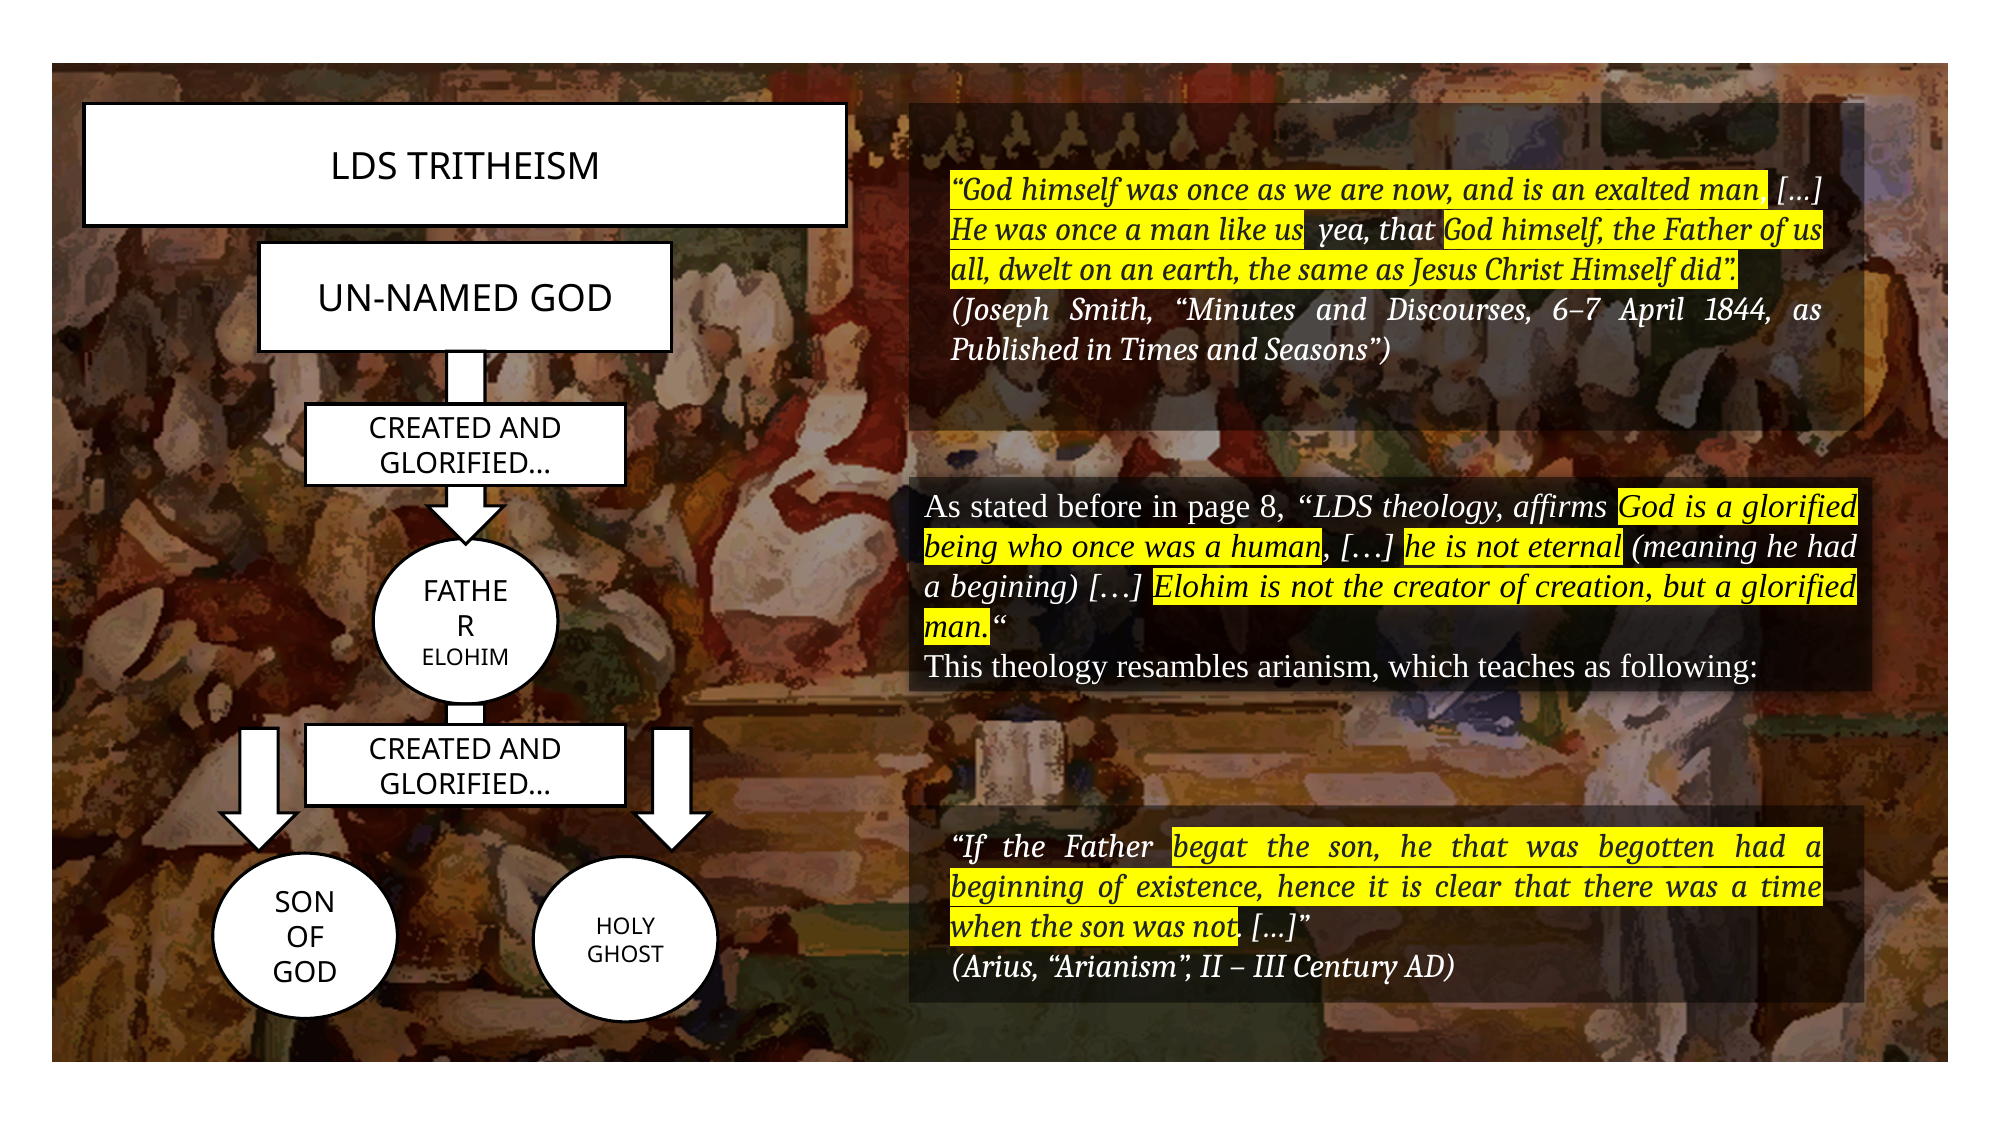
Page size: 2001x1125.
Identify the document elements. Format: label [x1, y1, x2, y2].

text_box [83, 102, 848, 1023]
picture [52, 62, 1948, 1063]
